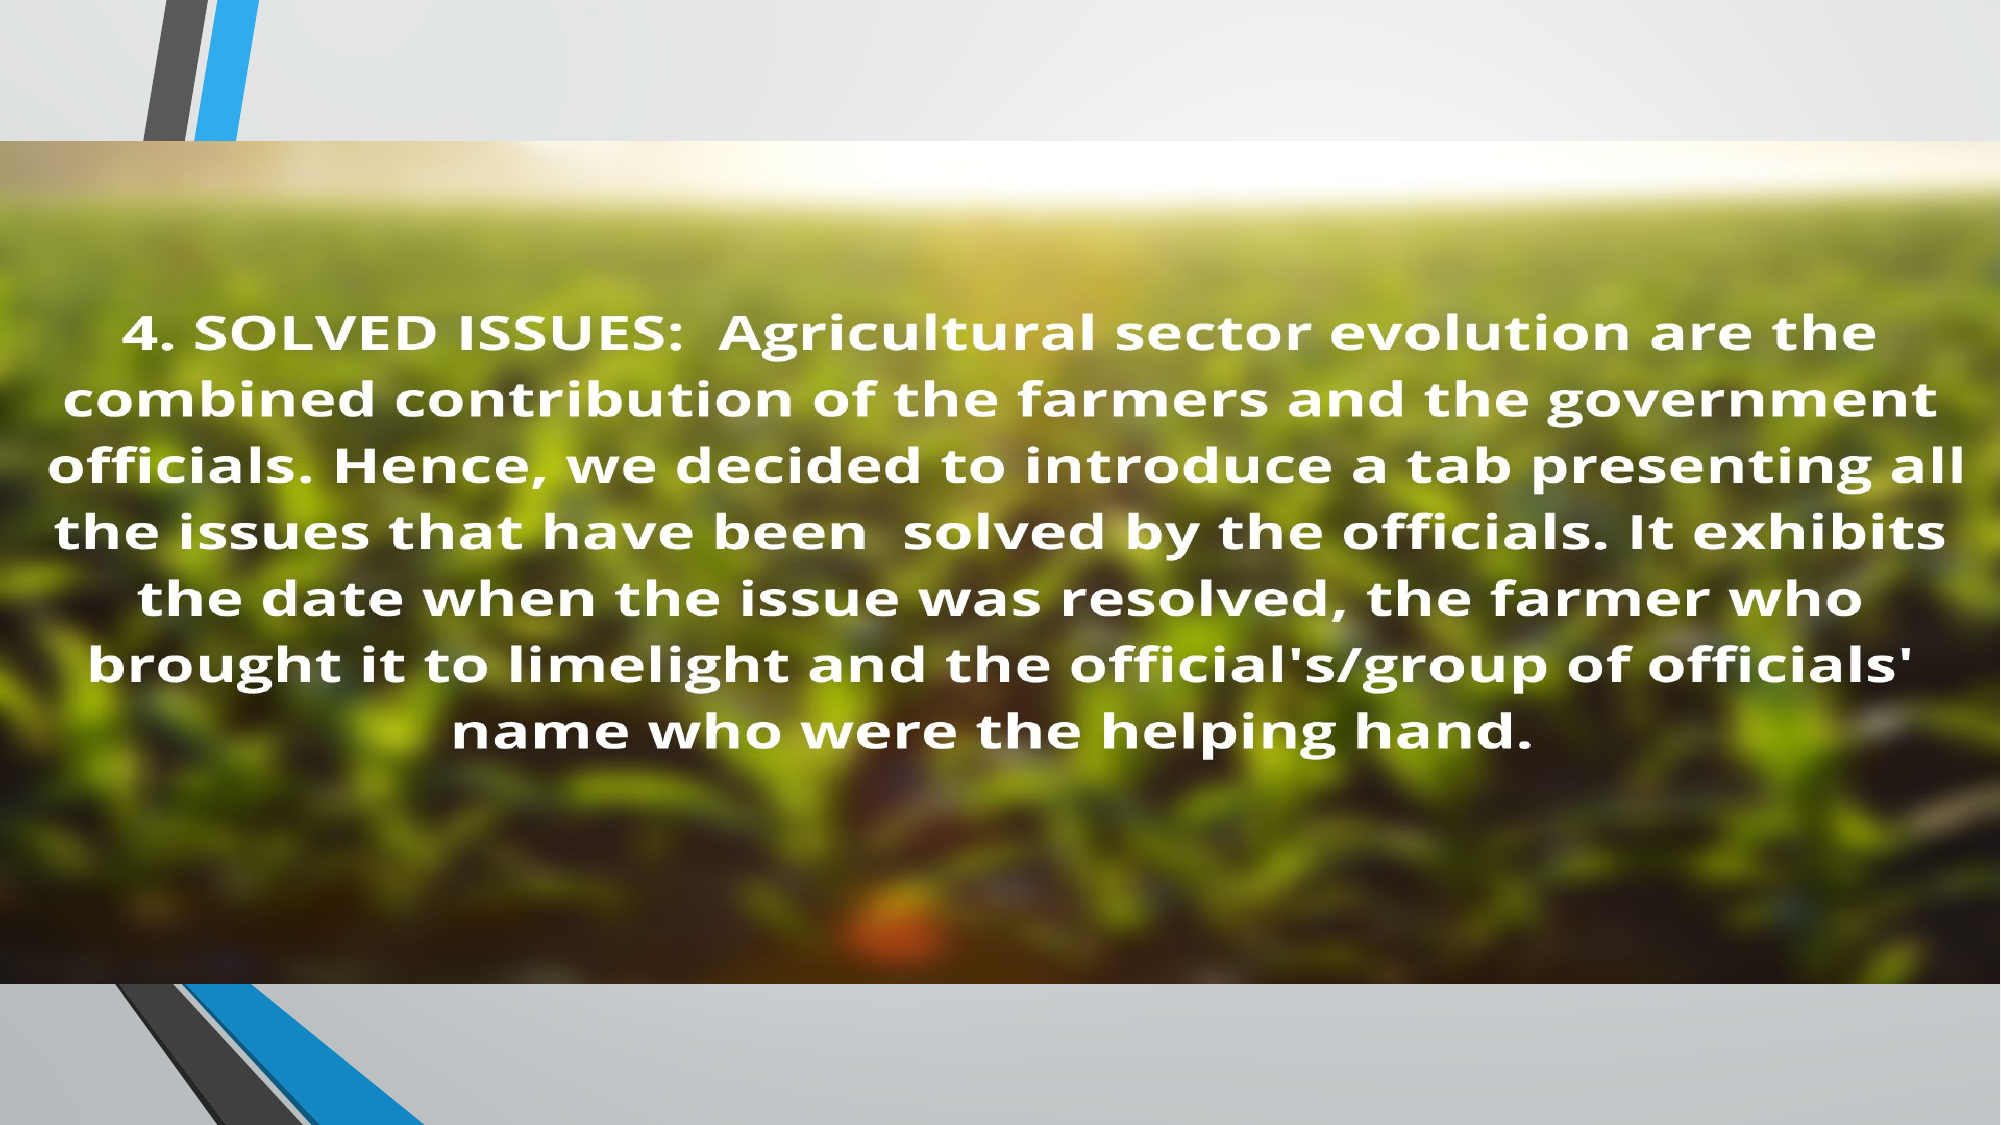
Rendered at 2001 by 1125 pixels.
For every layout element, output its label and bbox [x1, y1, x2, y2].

picture [0, 140, 2000, 984]
